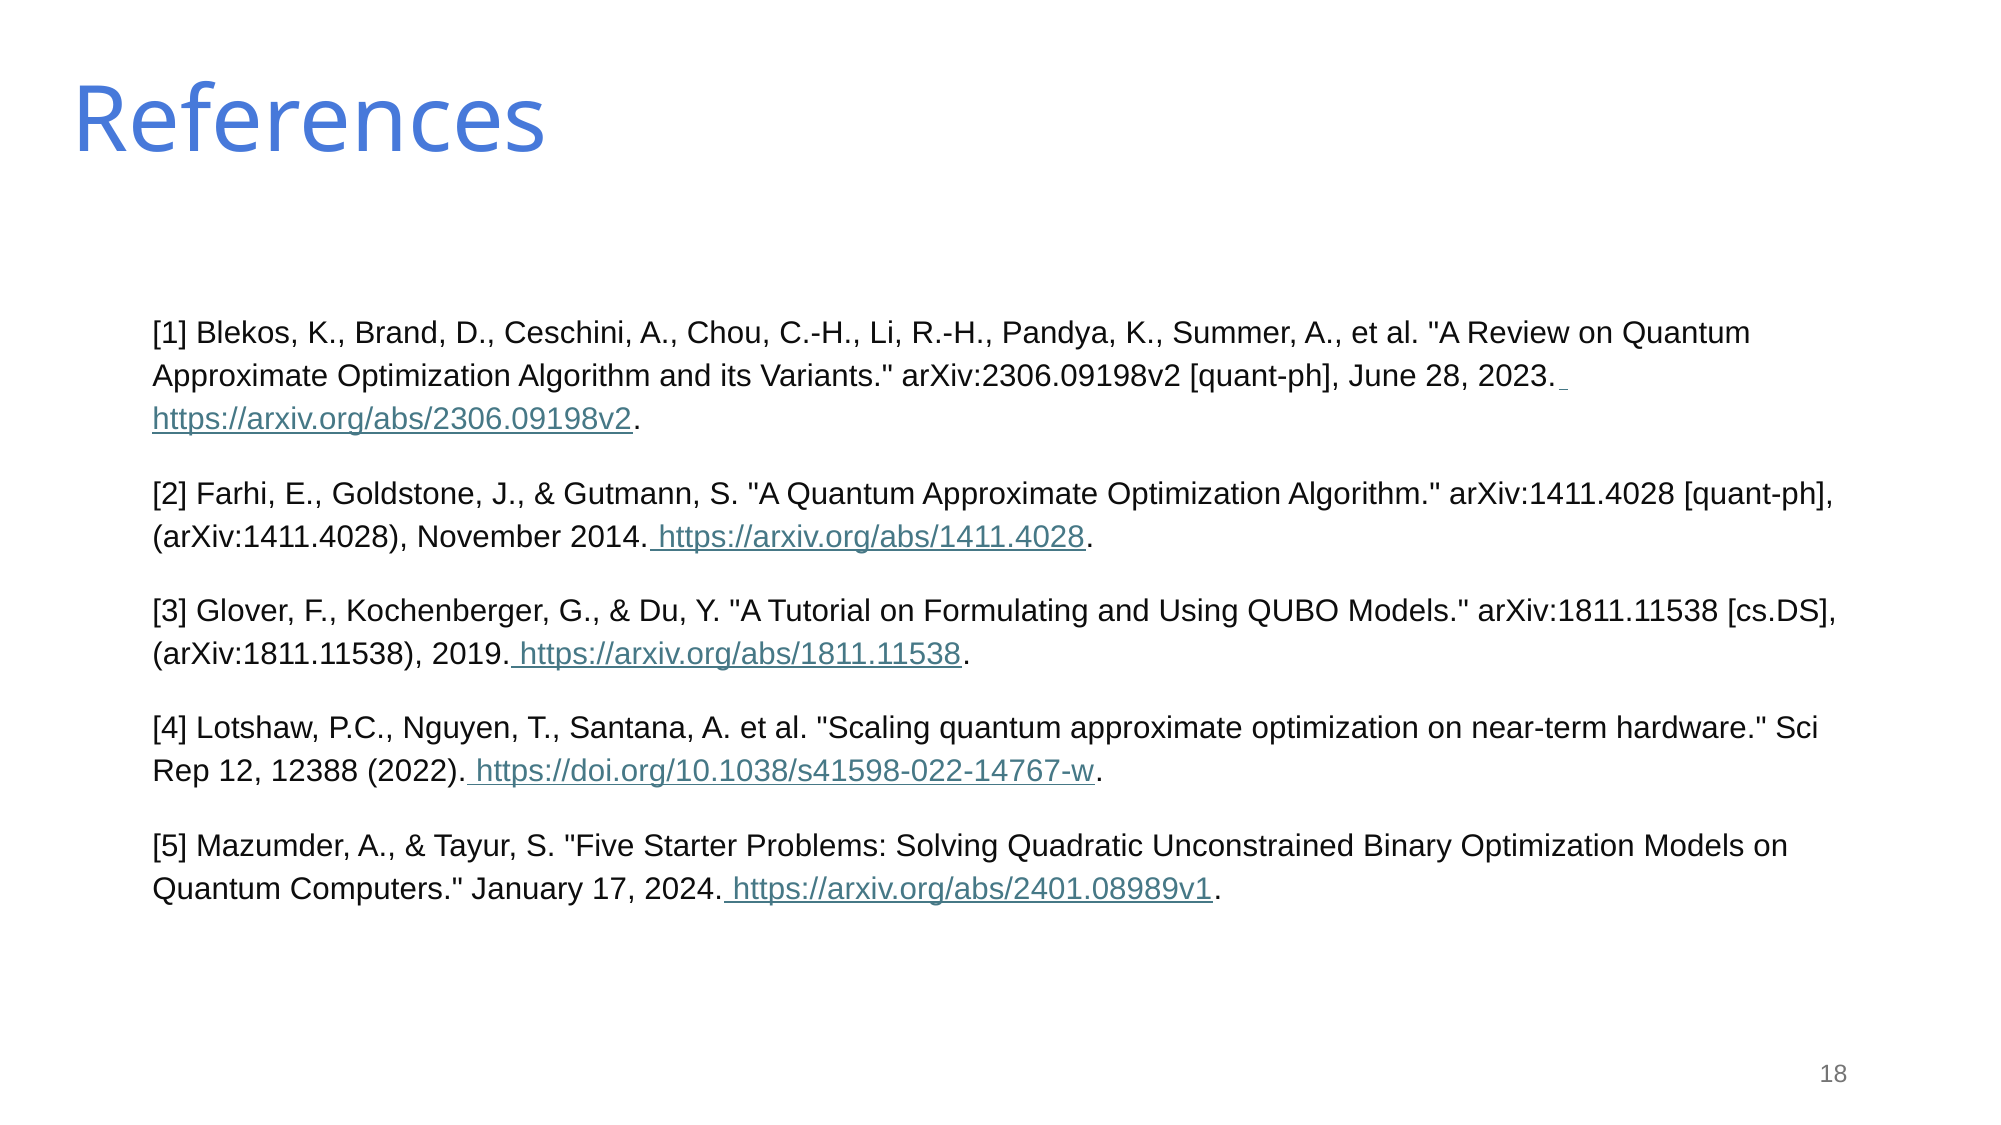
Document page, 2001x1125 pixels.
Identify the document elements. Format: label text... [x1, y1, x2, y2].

title References [56, 12, 1782, 230]
slide_number 18 [1412, 1042, 1863, 1103]
list [1] Blekos, K., Brand, D., Ceschini, A., Chou, C.-H., Li, R.-H., Pandya, K., Summer, A., et al. "A Review on Quantum Approximate Optimization Algorithm and its Variants." arXiv:2306.09198v2 [quant-ph], June 28, 2023. https://arxiv.org/abs/2306.09198v2. [2] Farhi, E., Goldstone, J., & Gutmann, S. "A Quantum Approximate Optimization Algorithm." arXiv:1411.4028 [quant-ph], (arXiv:1411.4028), November 2014. https://arxiv.org/abs/1411.4028. [3] Glover, F., Kochenberger, G., & Du, Y. "A Tutorial on Formulating and Using QUBO Models." arXiv:1811.11538 [cs.DS], (arXiv:1811.11538), 2019. https://arxiv.org/abs/1811.11538. [4] Lotshaw, P.C., Nguyen, T., Santana, A. et al. "Scaling quantum approximate optimization on near-term hardware." Sci Rep 12, 12388 (2022). https://doi.org/10.1038/s41598-022-14767-w. [5] Mazumder, A., & Tayur, S. "Five Starter Problems: Solving Quadratic Unconstrained Binary Optimization Models on Quantum Computers." January 17, 2024. https://arxiv.org/abs/2401.08989v1. [137, 299, 1863, 1014]
